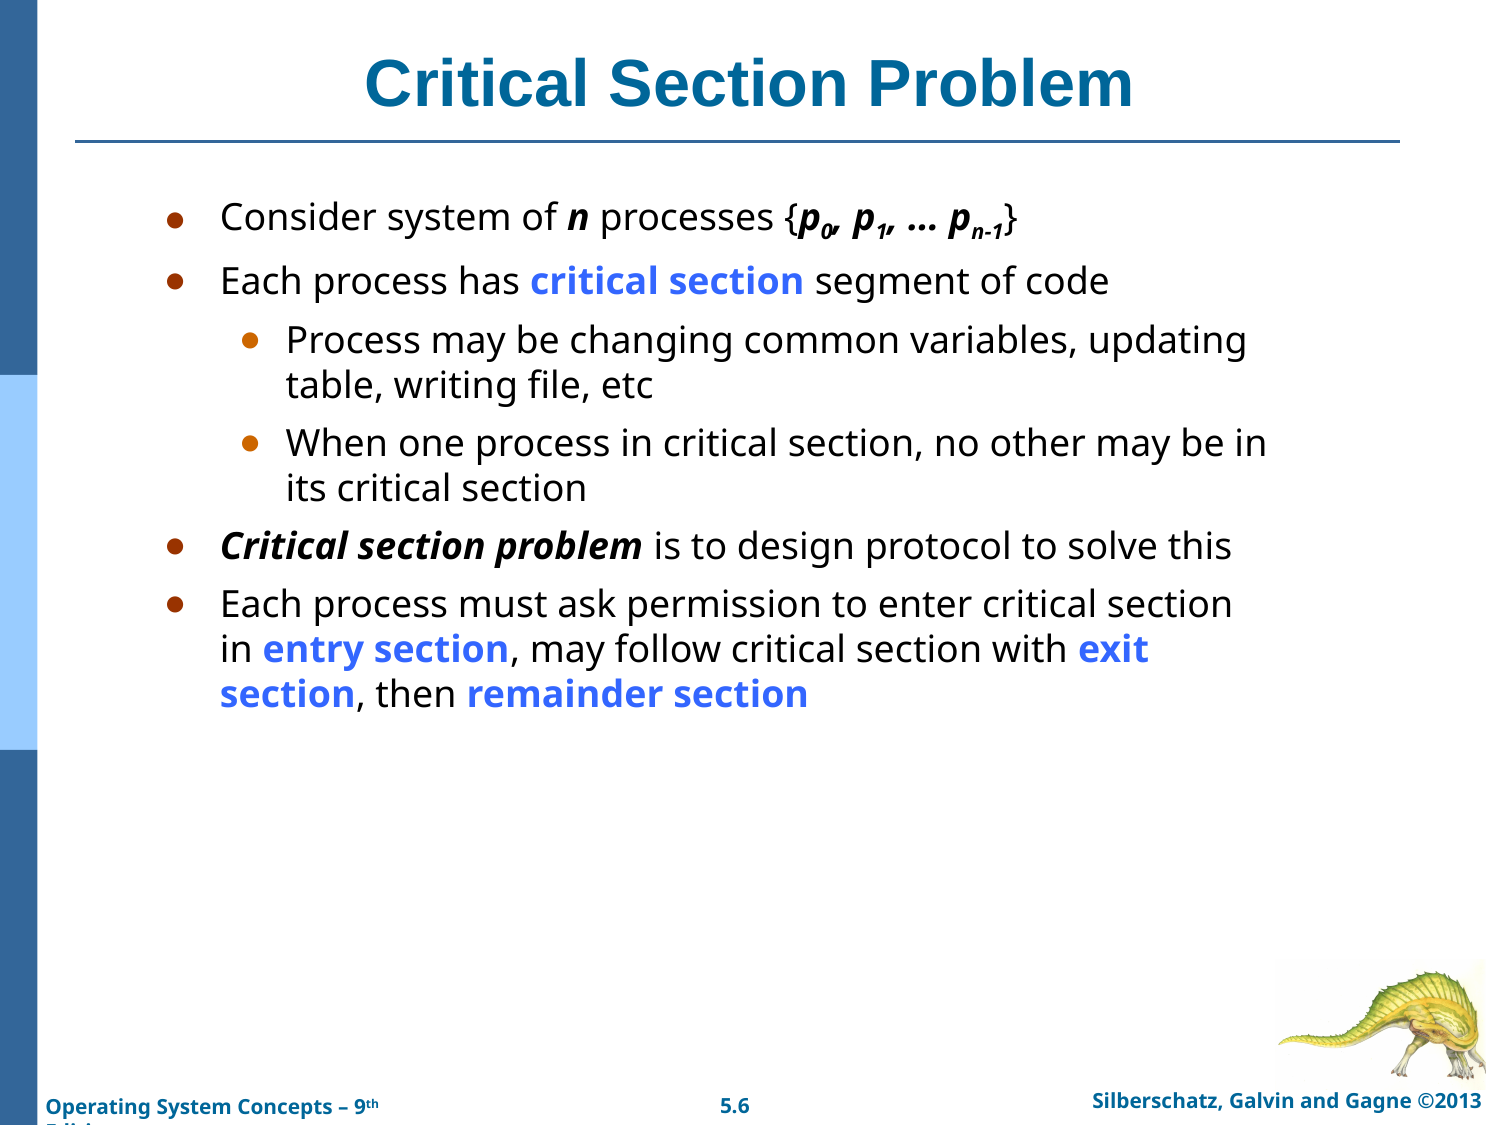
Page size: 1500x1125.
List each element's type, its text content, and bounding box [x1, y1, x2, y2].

title Critical Section Problem [75, 33, 1425, 128]
picture [1275, 959, 1486, 1090]
list Consider system of n processes {p0, p1, … pn-1} Each process has critical section segment of code Process may be changing common variables, updating table, writing file, etc When one process in critical section, no other may be in its critical section Critical section problem is to design protocol to solve this Each process must ask permission to enter critical section in entry section, may follow critical section with exit section, then remainder section [148, 185, 1288, 929]
